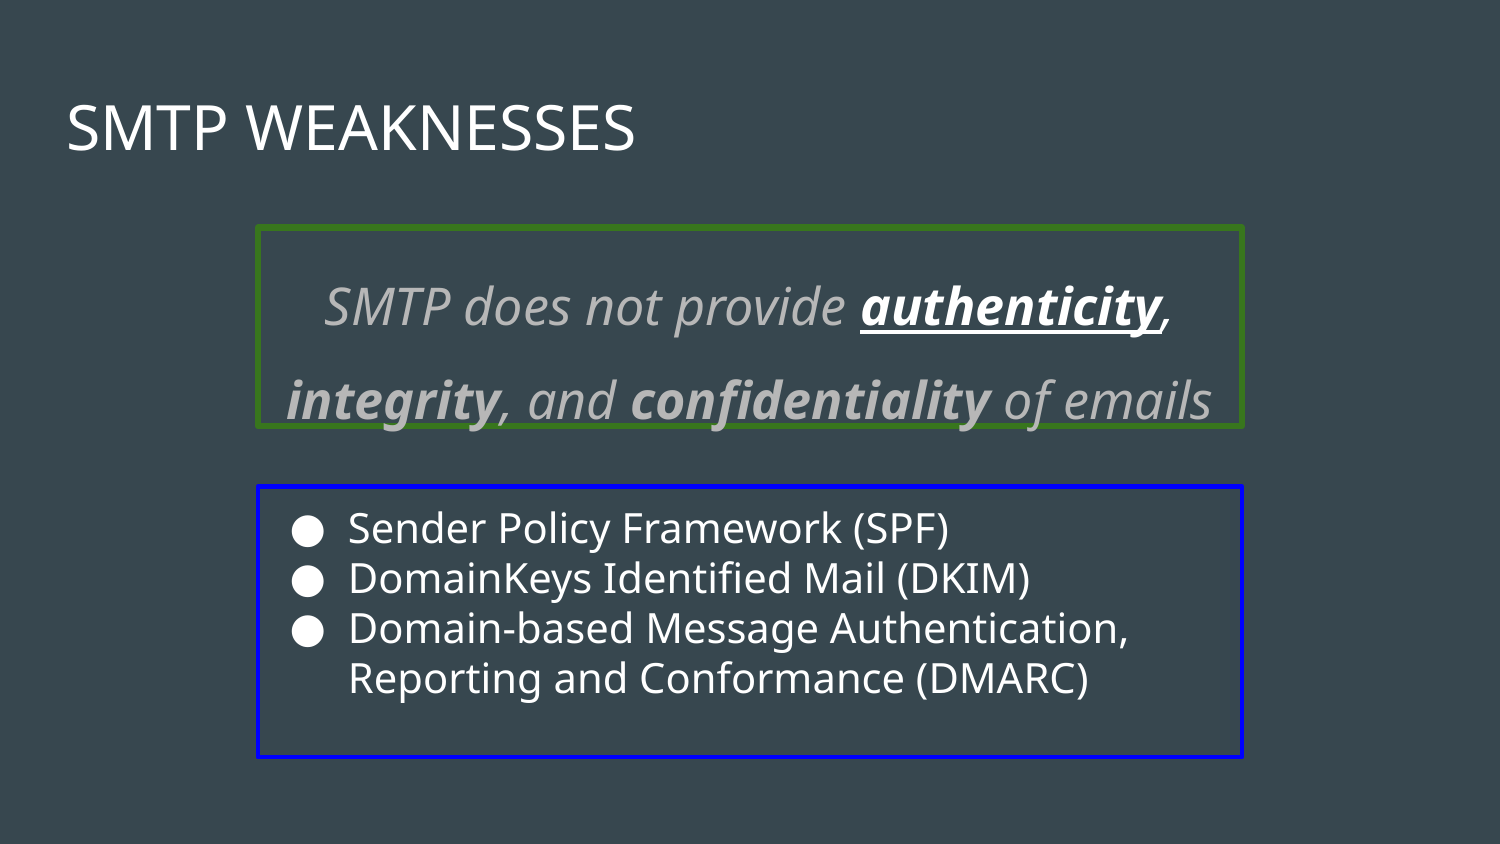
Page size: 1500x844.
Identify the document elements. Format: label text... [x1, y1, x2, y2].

text_box Sender Policy Framework (SPF) DomainKeys Identified Mail (DKIM) Domain-based Message Authentication, Reporting and Conformance (DMARC) [257, 486, 1242, 758]
text_box SMTP does not provide authenticity, integrity, and confidentiality of emails [257, 227, 1242, 427]
title SMTP WEAKNESSES [51, 72, 1449, 167]
